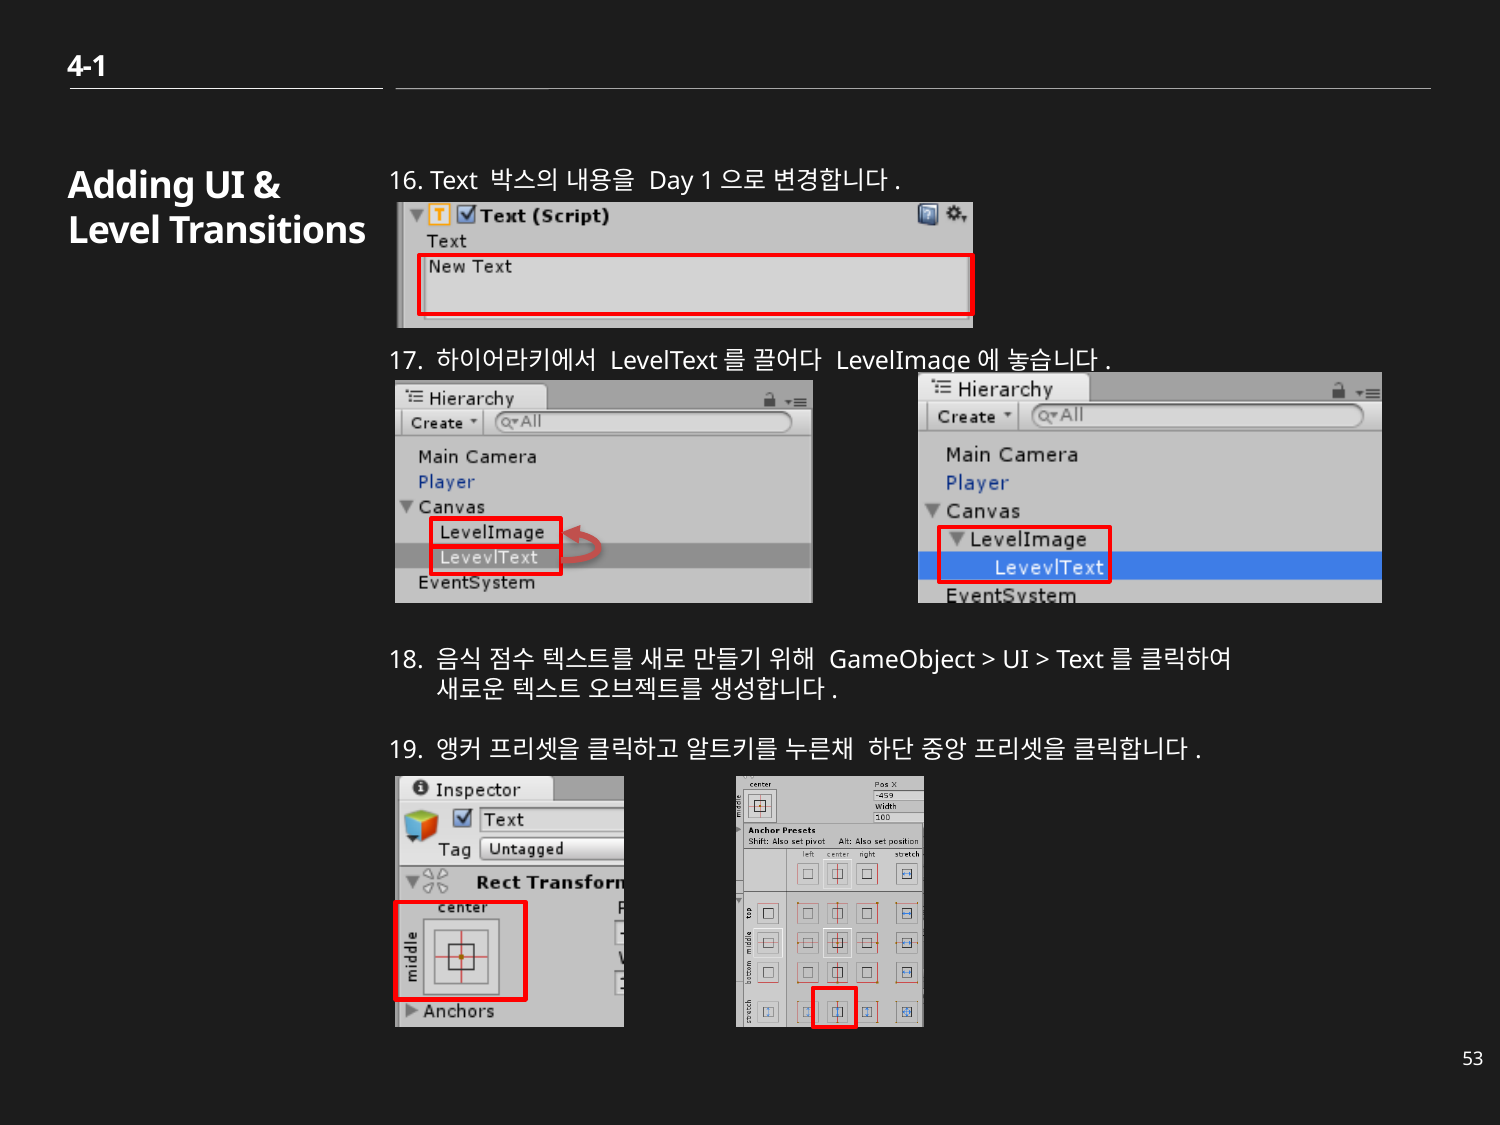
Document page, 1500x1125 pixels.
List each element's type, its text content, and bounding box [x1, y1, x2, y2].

picture [395, 380, 813, 603]
picture [395, 776, 624, 1028]
picture [395, 202, 973, 328]
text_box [560, 532, 564, 561]
picture [917, 372, 1383, 603]
title Adding UI & Level Transitions [52, 153, 384, 395]
text_box 4-1 [52, 39, 123, 90]
text_box 53 [1377, 1039, 1499, 1080]
picture [736, 776, 924, 1028]
text_box 16. Text 박스의 내용을 Day 1으로 변경합니다. 17. 하이어라키에서 LevelText를 끌어다 LevelImage에 놓습니다. 18. 음식 점수 텍스트를 새로 만들기 위해 GameObject > UI > Text를 클릭하여 새로운 텍스트 오브젝트를 생성합니다. 19. 앵커 프리셋을 클릭하고 알트키를 누른채 하단 중앙 프리셋을 클릭합니다. [373, 157, 1248, 1011]
